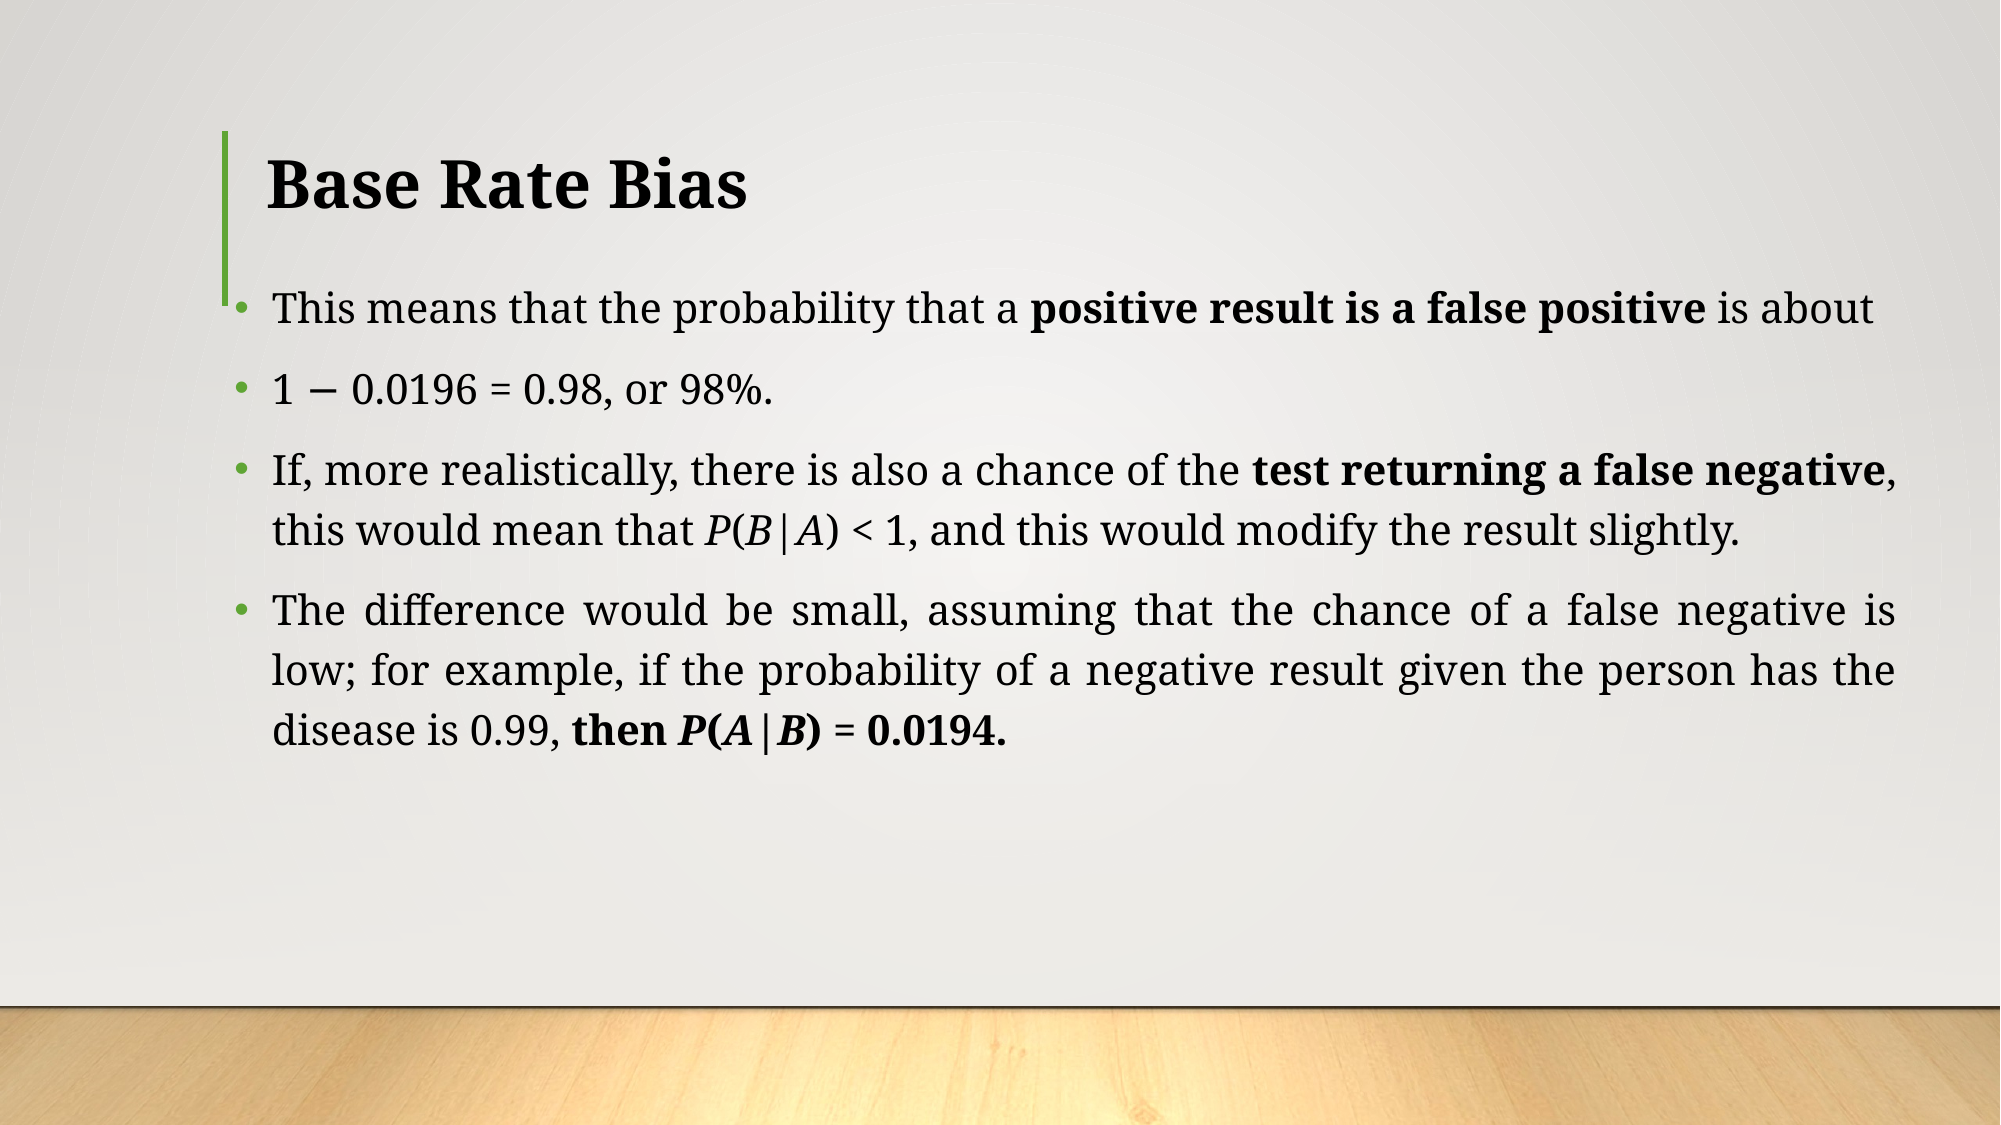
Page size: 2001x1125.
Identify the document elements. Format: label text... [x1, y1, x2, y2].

picture [0, 1006, 2000, 1125]
title Base Rate Bias [251, 58, 1814, 231]
list This means that the probability that a positive result is a false positive is about 1 − 0.0196 = 0.98, or 98%. If, more realistically, there is also a chance of the test returning a false negative, this would mean that P(B|A) < 1, and this would modify the result slightly. The difference would be small, assuming that the chance of a false negative is low; for example, if the probability of a negative result given the person has the disease is 0.99, then P(A|B) = 0.0194. [219, 264, 1912, 925]
